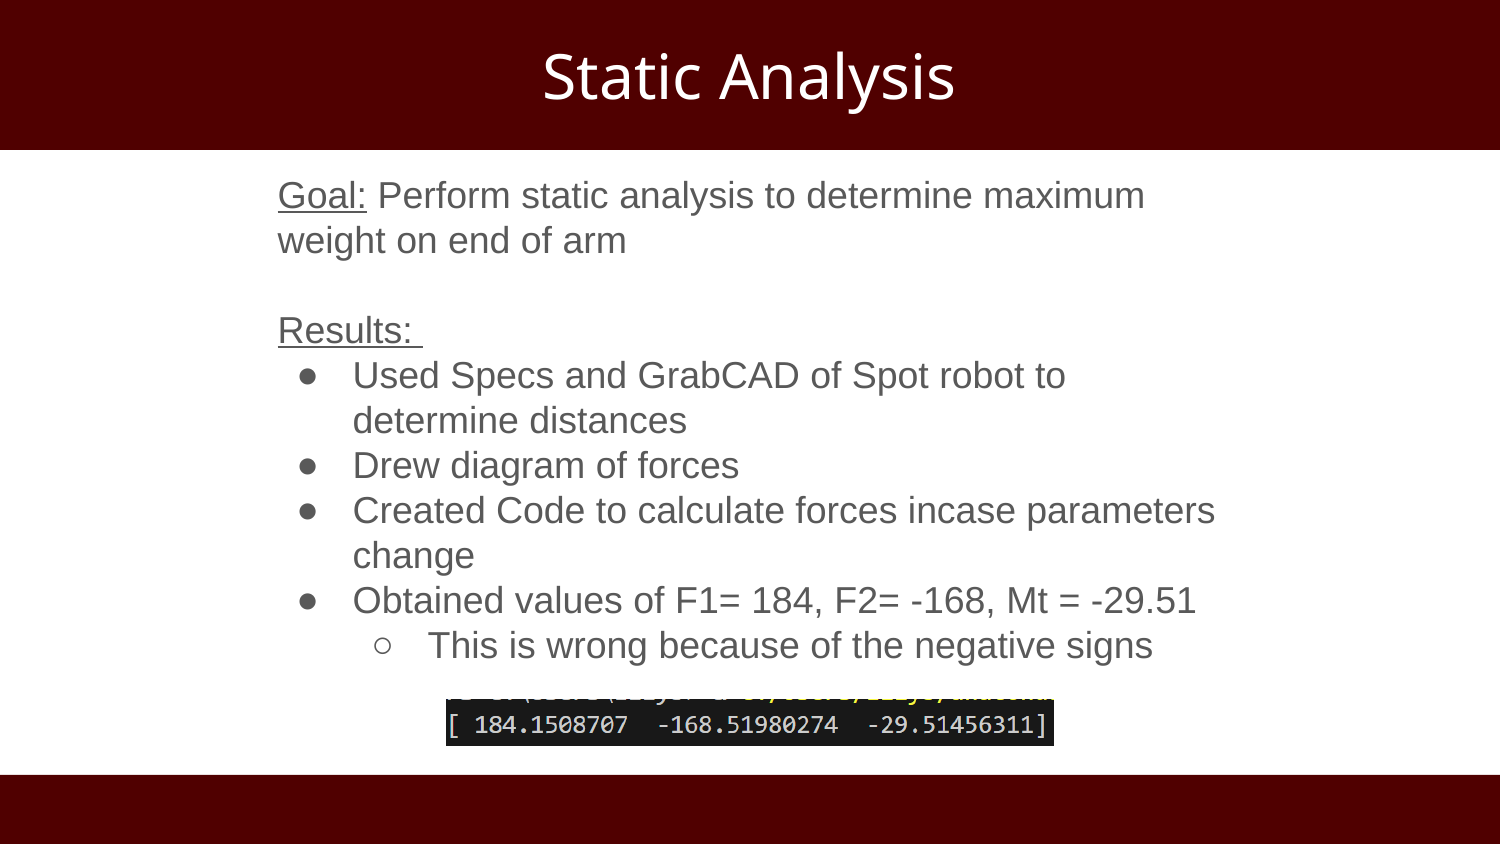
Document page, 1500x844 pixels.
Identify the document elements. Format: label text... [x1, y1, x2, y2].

picture [446, 699, 1054, 746]
title [0, 774, 1500, 844]
title Static Analysis [0, 0, 1500, 150]
text_box Goal: Perform static analysis to determine maximum weight on end of arm Results: Used Specs and GrabCAD of Spot robot to determine distances Drew diagram of forces Created Code to calculate forces incase parameters change Obtained values of F1= 184, F2= -168, Mt = -29.51 This is wrong because of the negative signs [262, 156, 1238, 769]
